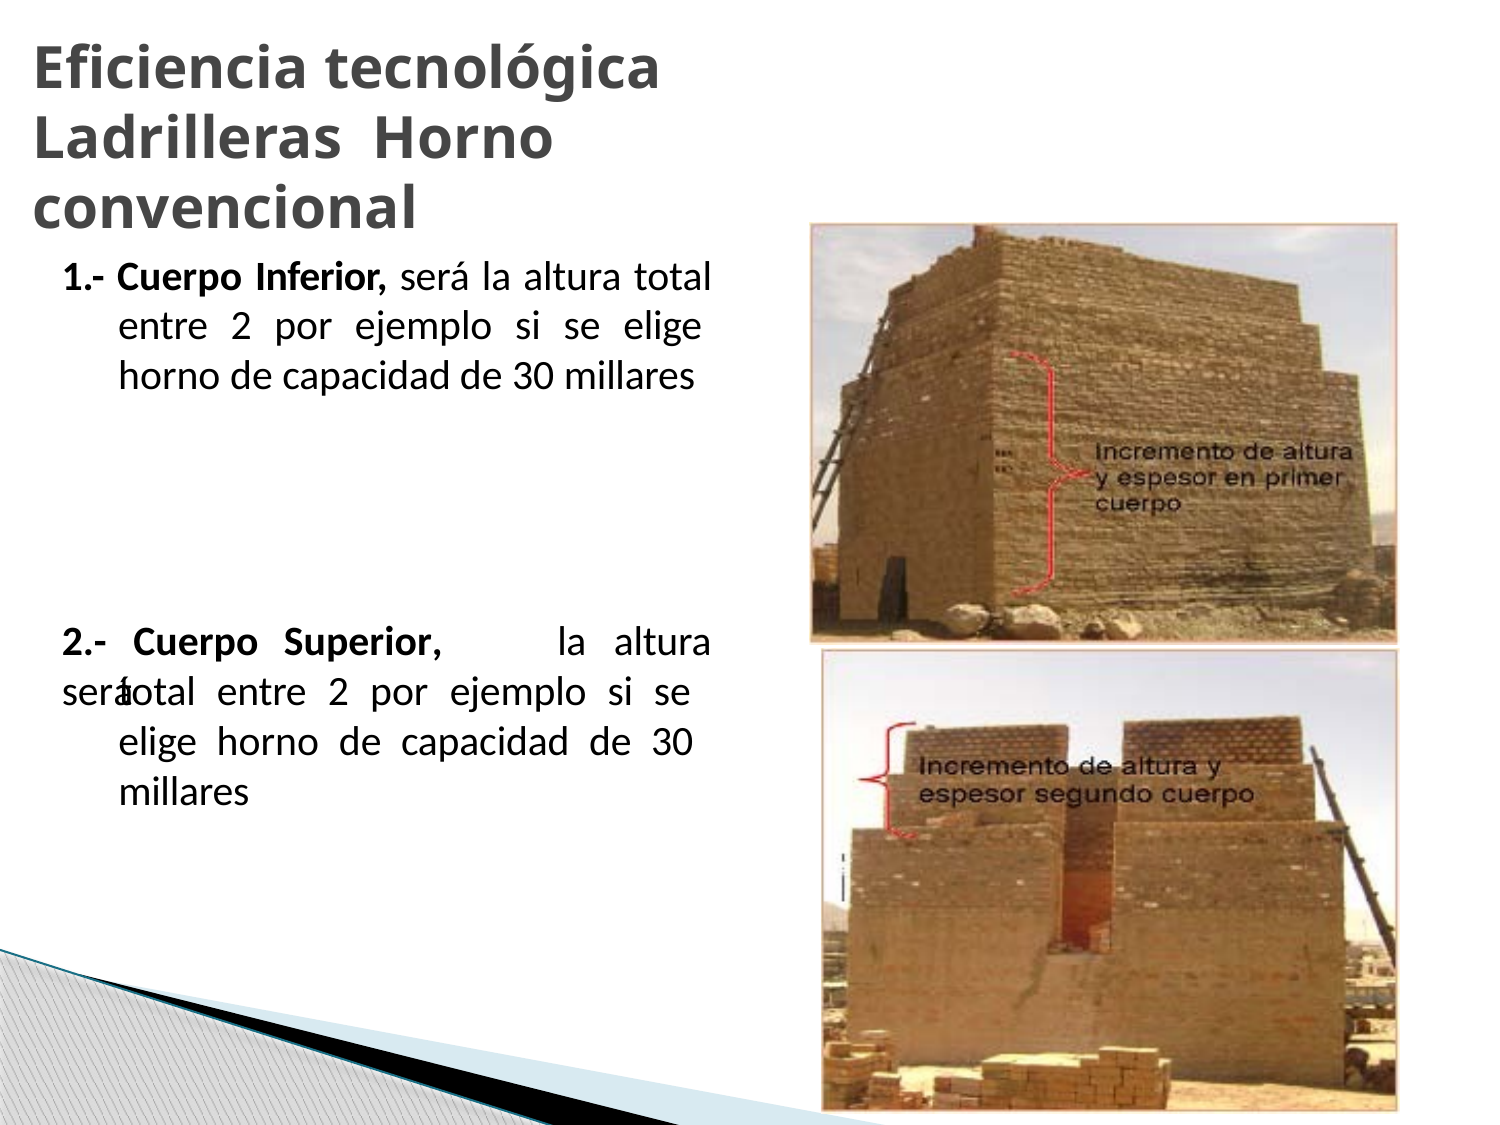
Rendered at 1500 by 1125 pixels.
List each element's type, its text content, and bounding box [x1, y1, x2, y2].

text_box 2.- Cuerpo Superior, será [59, 614, 535, 715]
text_box [820, 648, 1400, 1114]
text_box [809, 222, 1400, 645]
text_box 1.- Cuerpo Inferior, será la altura total entre 2 por ejemplo si se elige horno de capacidad de 30 millares [59, 248, 725, 399]
title Eficiencia tecnológica Ladrilleras Horno convencional [30, 30, 820, 241]
text_box total entre 2 por ejemplo si se elige horno de capacidad de 30 millares [116, 664, 714, 815]
text_box la altura [555, 614, 713, 664]
